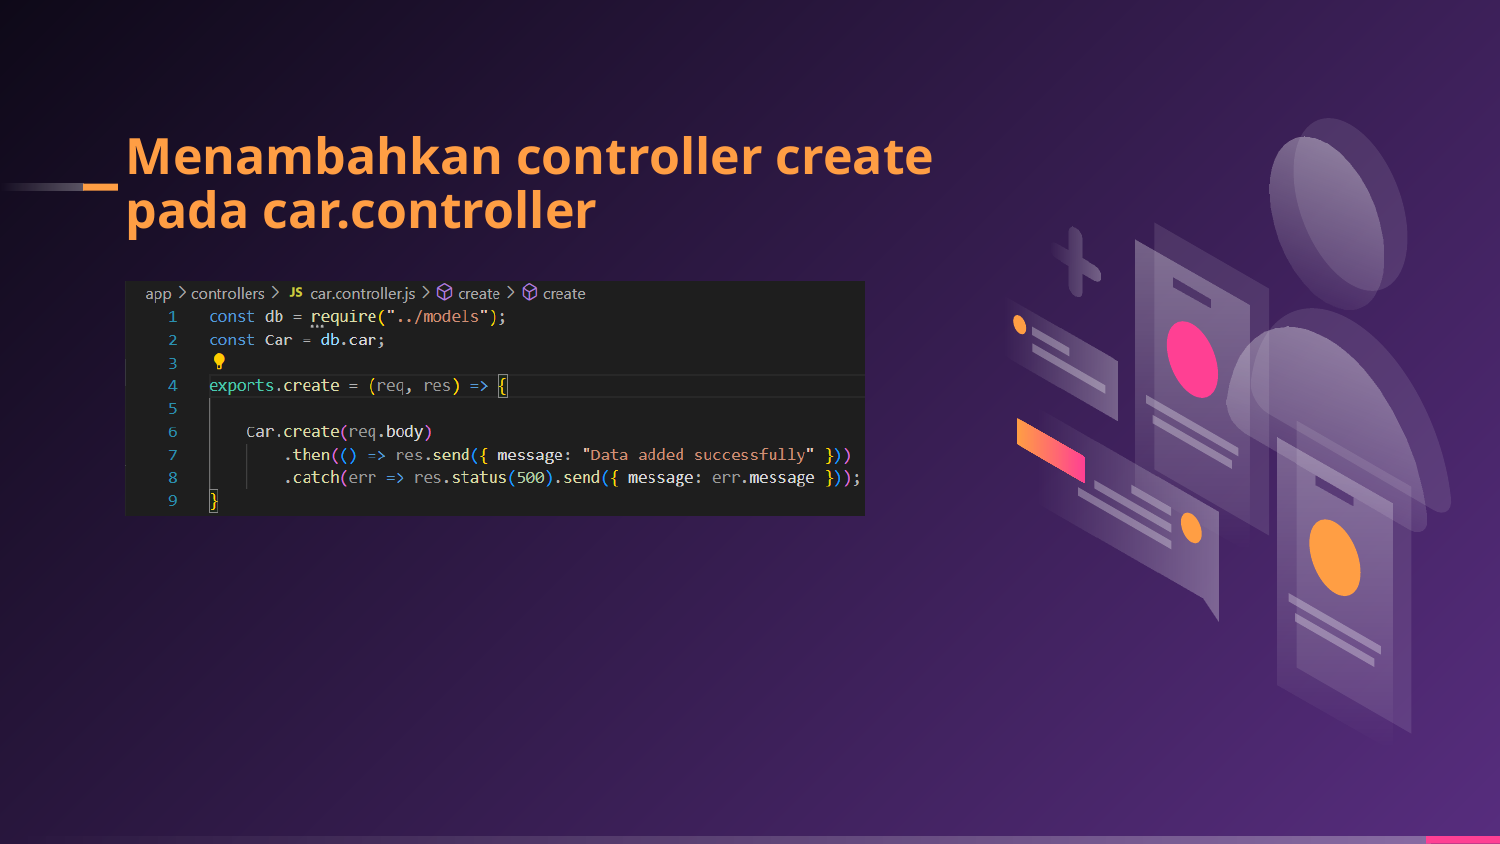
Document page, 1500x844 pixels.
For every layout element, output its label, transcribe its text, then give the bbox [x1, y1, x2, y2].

picture [125, 280, 865, 517]
title Menambahkan controller create pada car.controller [125, 132, 997, 240]
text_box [1002, 117, 1452, 751]
